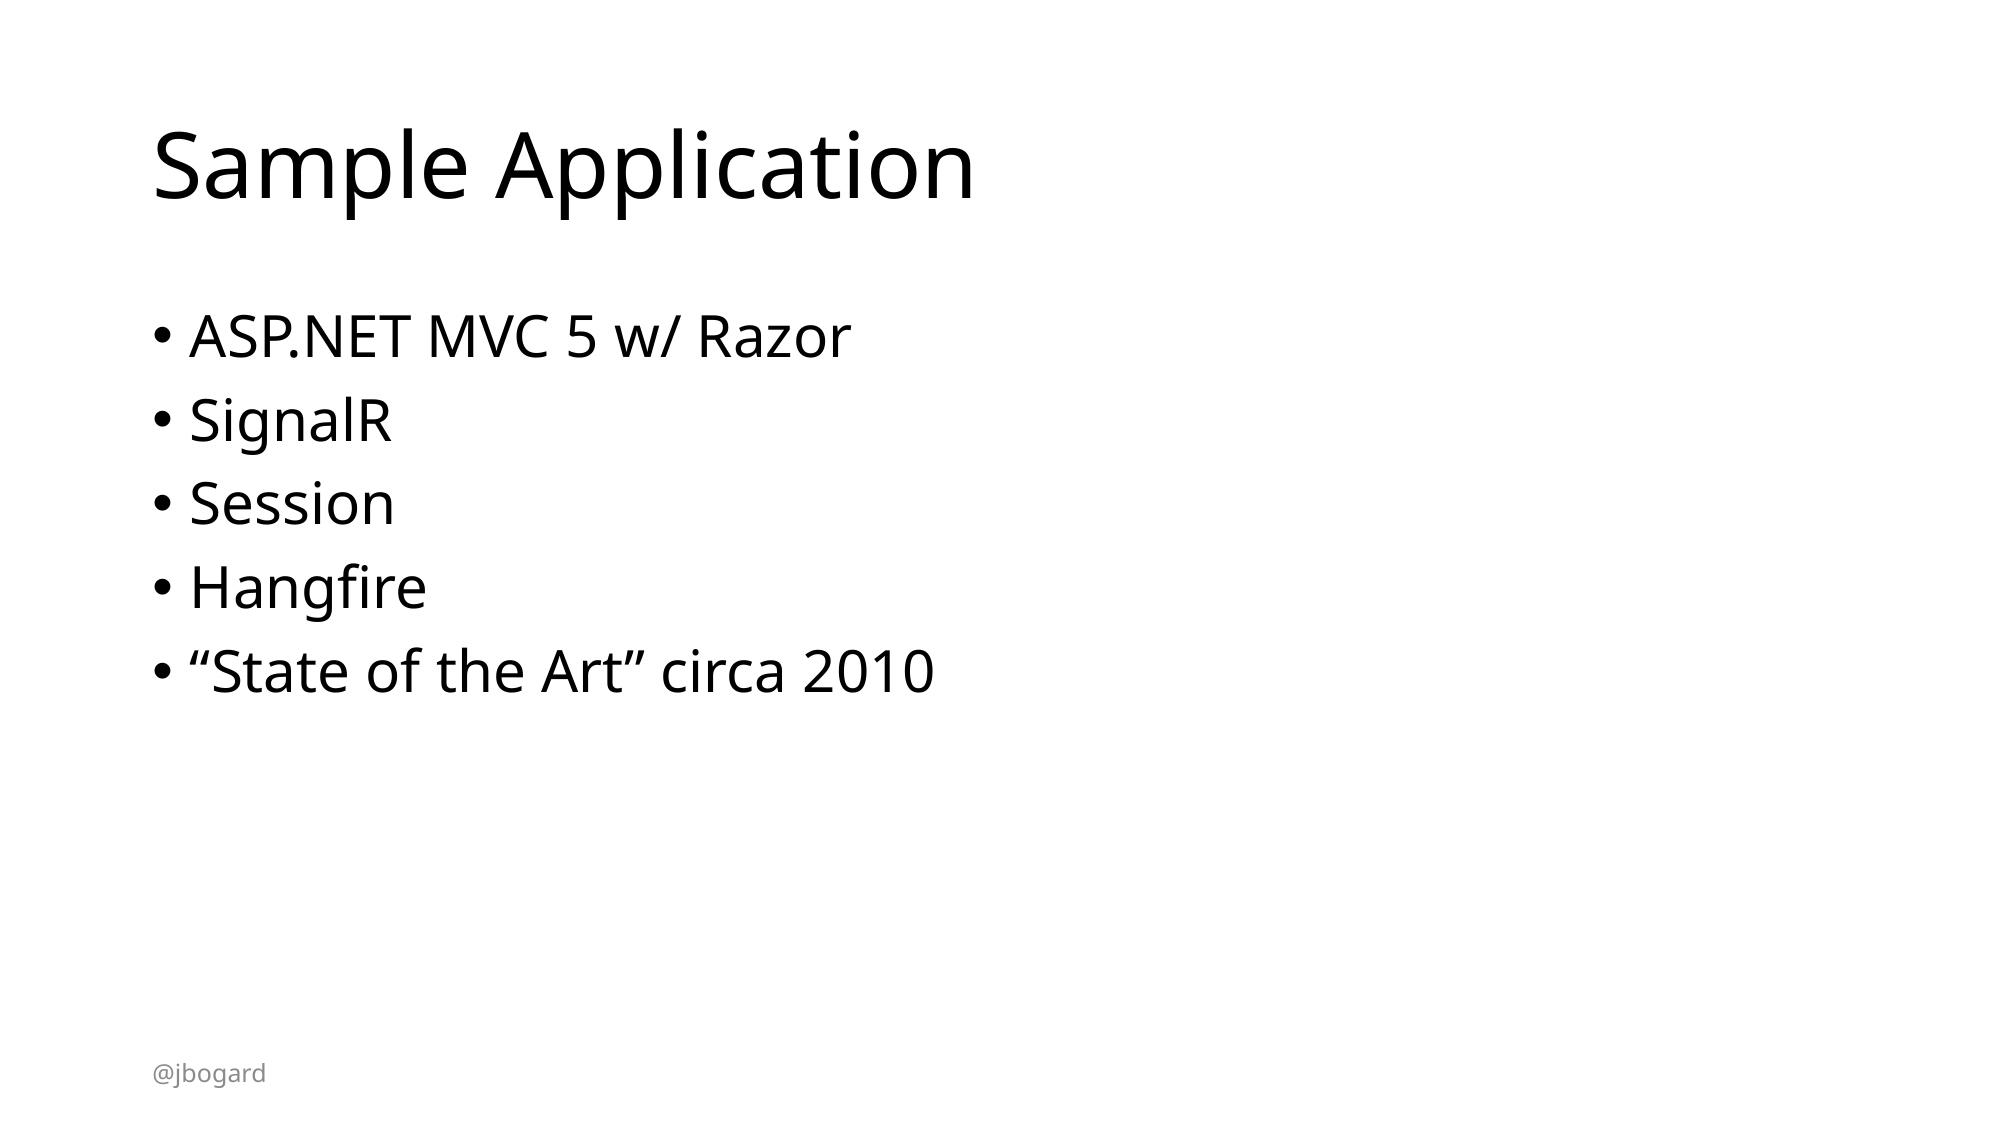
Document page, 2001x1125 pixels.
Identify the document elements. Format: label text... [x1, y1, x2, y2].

list ASP.NET MVC 5 w/ Razor SignalR Session Hangfire “State of the Art” circa 2010 [137, 299, 1863, 1014]
title Sample Application [137, 59, 1863, 278]
slide_number @jbogard [137, 1042, 588, 1103]
